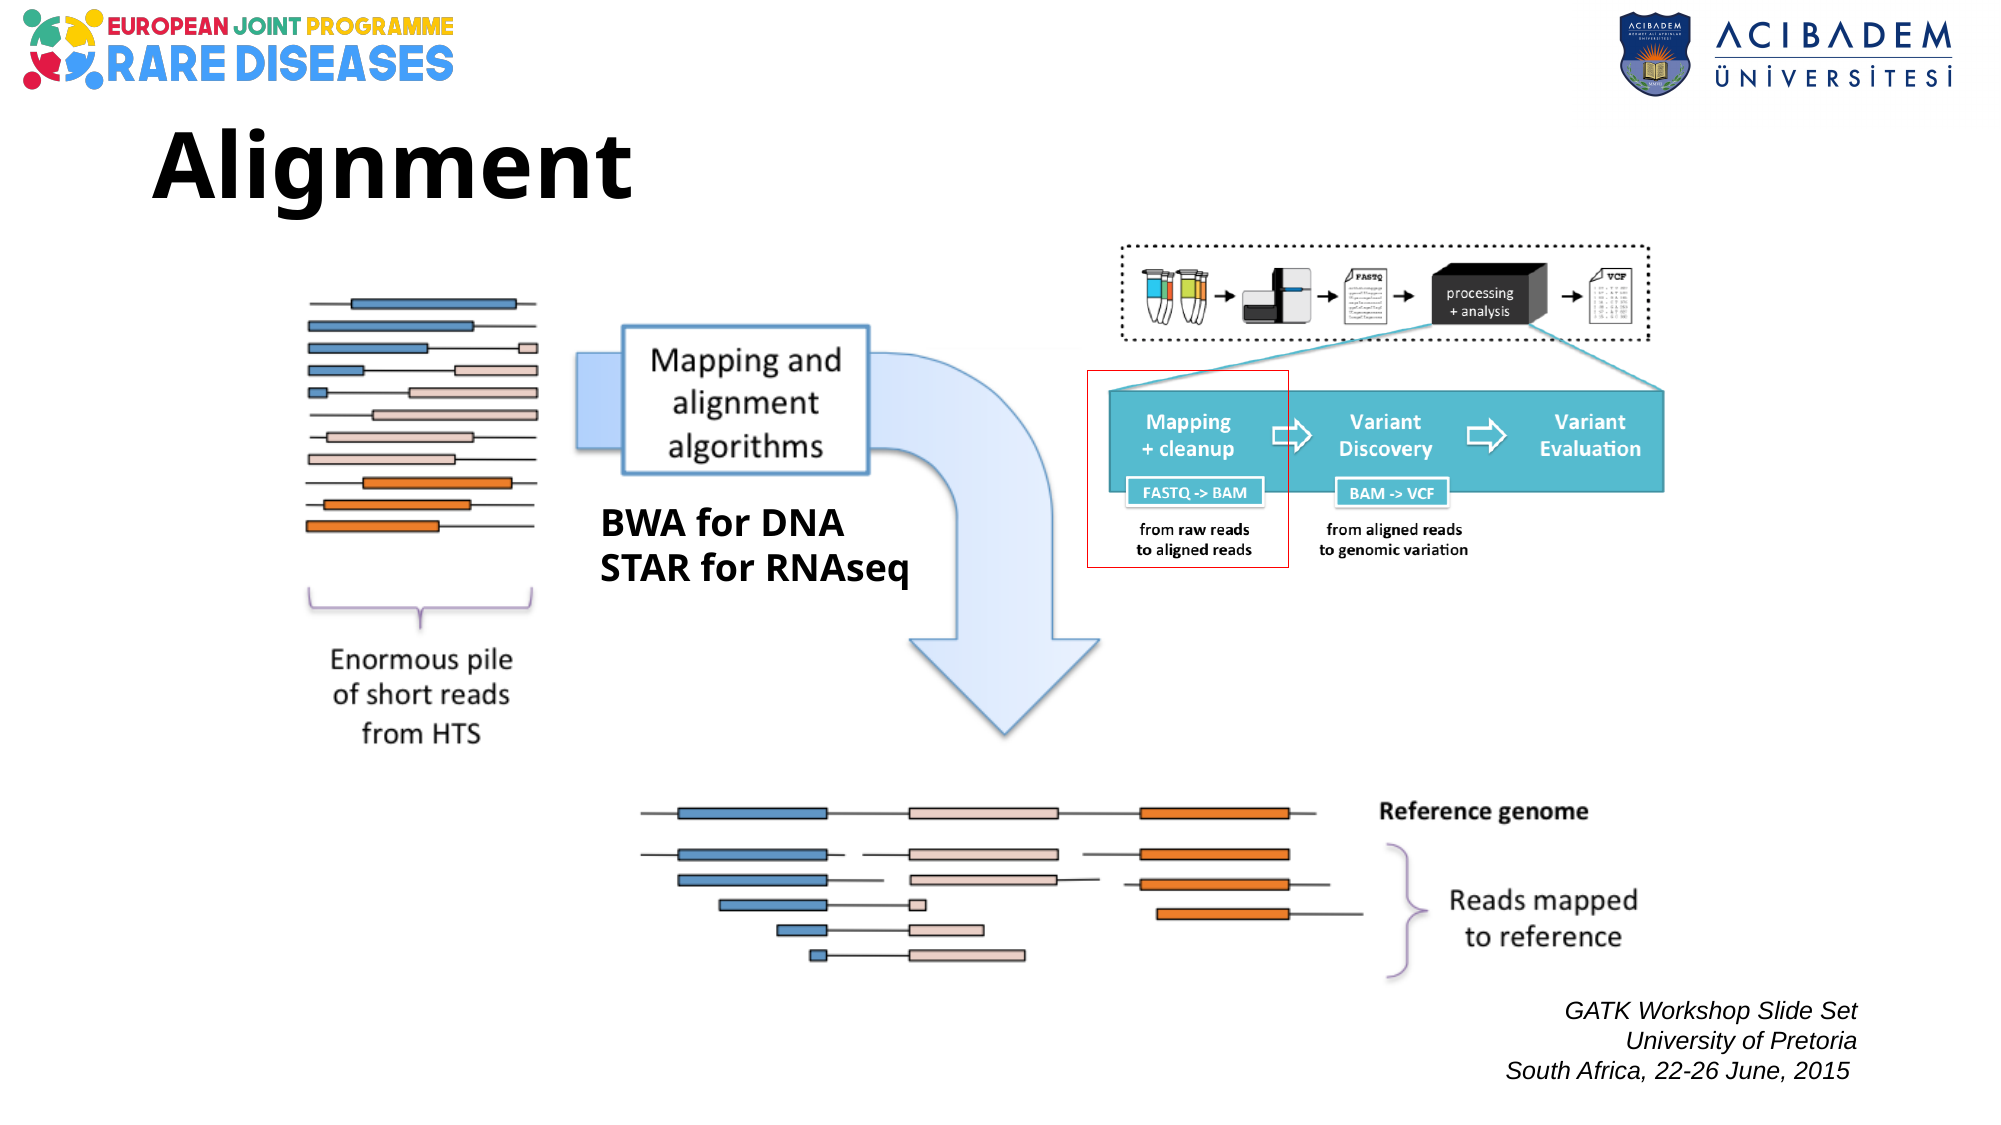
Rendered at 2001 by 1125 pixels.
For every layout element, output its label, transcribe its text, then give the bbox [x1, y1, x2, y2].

picture [249, 232, 1750, 1056]
text_box GATK Workshop Slide Set University of Pretoria South Africa, 22-26 June, 2015 [1490, 987, 1873, 1122]
picture [1572, 0, 2000, 129]
picture [12, 0, 464, 99]
title Alignment [137, 59, 1863, 278]
